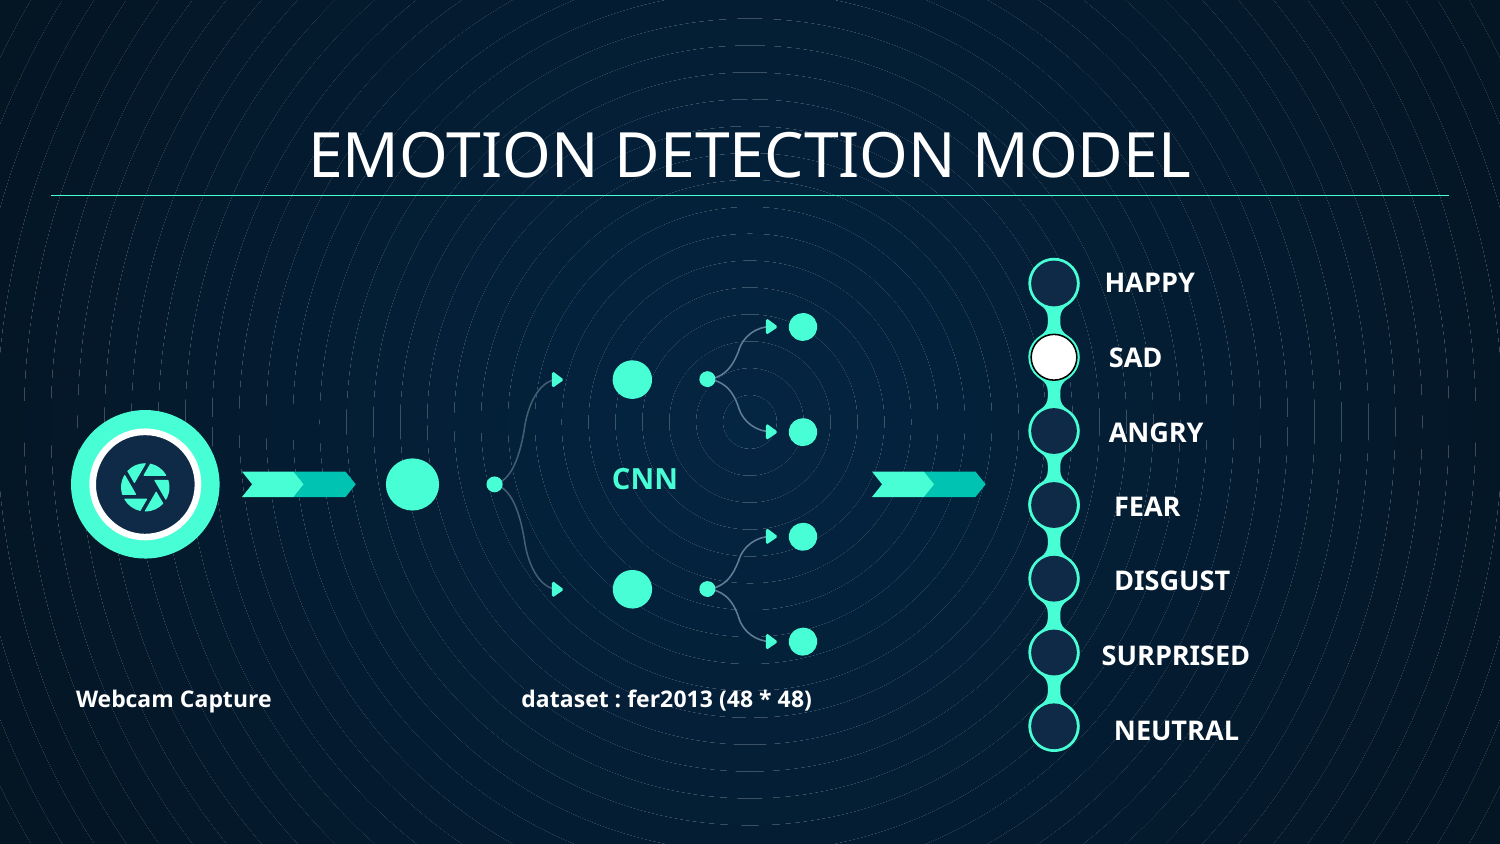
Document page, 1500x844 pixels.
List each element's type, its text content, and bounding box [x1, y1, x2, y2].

text_box [1031, 629, 1077, 676]
text_box SAD [1093, 325, 1250, 388]
text_box [1031, 482, 1077, 528]
text_box [1031, 555, 1077, 602]
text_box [60, 409, 230, 559]
text_box FEAR [1099, 474, 1255, 537]
text_box ANGRY [1093, 399, 1250, 463]
text_box [1031, 260, 1077, 307]
text_box [1028, 257, 1080, 481]
text_box [242, 471, 303, 498]
text_box DISGUST [1099, 548, 1255, 611]
title EMOTION DETECTION MODEL [51, 202, 1449, 206]
text_box dataset : fer2013 (48 * 48) [506, 670, 847, 726]
text_box HAPPY [1089, 249, 1246, 313]
text_box [1031, 703, 1077, 750]
text_box NEUTRAL [1098, 698, 1292, 761]
text_box Webcam Capture [60, 670, 309, 726]
text_box [1031, 334, 1077, 381]
text_box [293, 471, 356, 498]
text_box [924, 471, 986, 498]
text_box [385, 312, 819, 656]
text_box [1031, 408, 1077, 454]
title EMOTION DETECTION MODEL [51, 105, 1449, 195]
text_box [1028, 479, 1080, 752]
text_box SURPRISED [1086, 622, 1280, 686]
text_box [872, 471, 935, 498]
